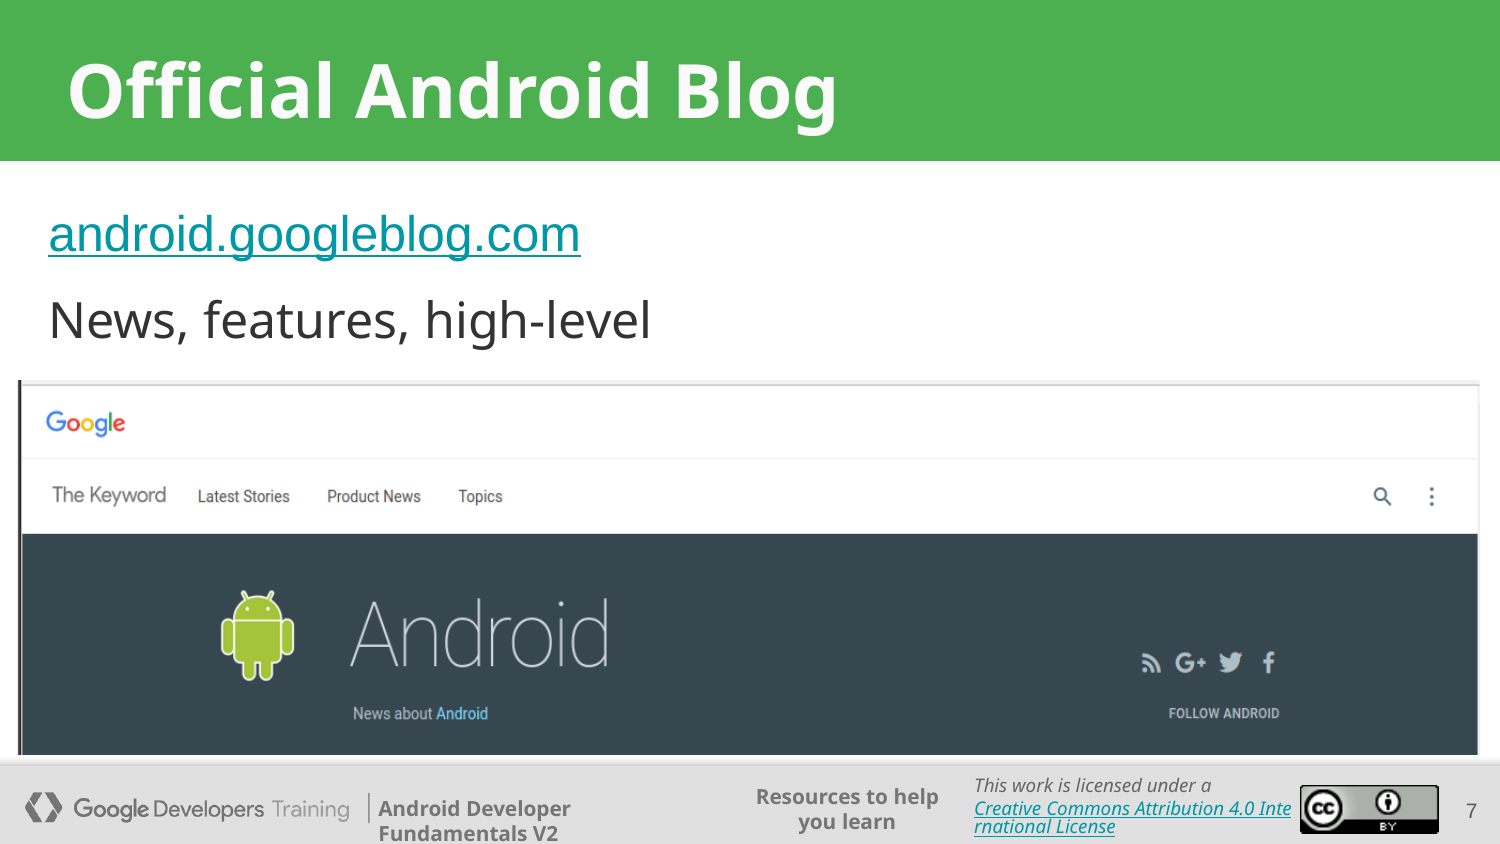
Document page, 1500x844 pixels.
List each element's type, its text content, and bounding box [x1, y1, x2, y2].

picture [0, 161, 1500, 844]
text_box News, features, high-level [33, 273, 1468, 368]
slide_number ‹#› [1402, 777, 1493, 842]
text_box android.googleblog.com [33, 186, 787, 273]
title Official Android Blog [51, 28, 1449, 122]
